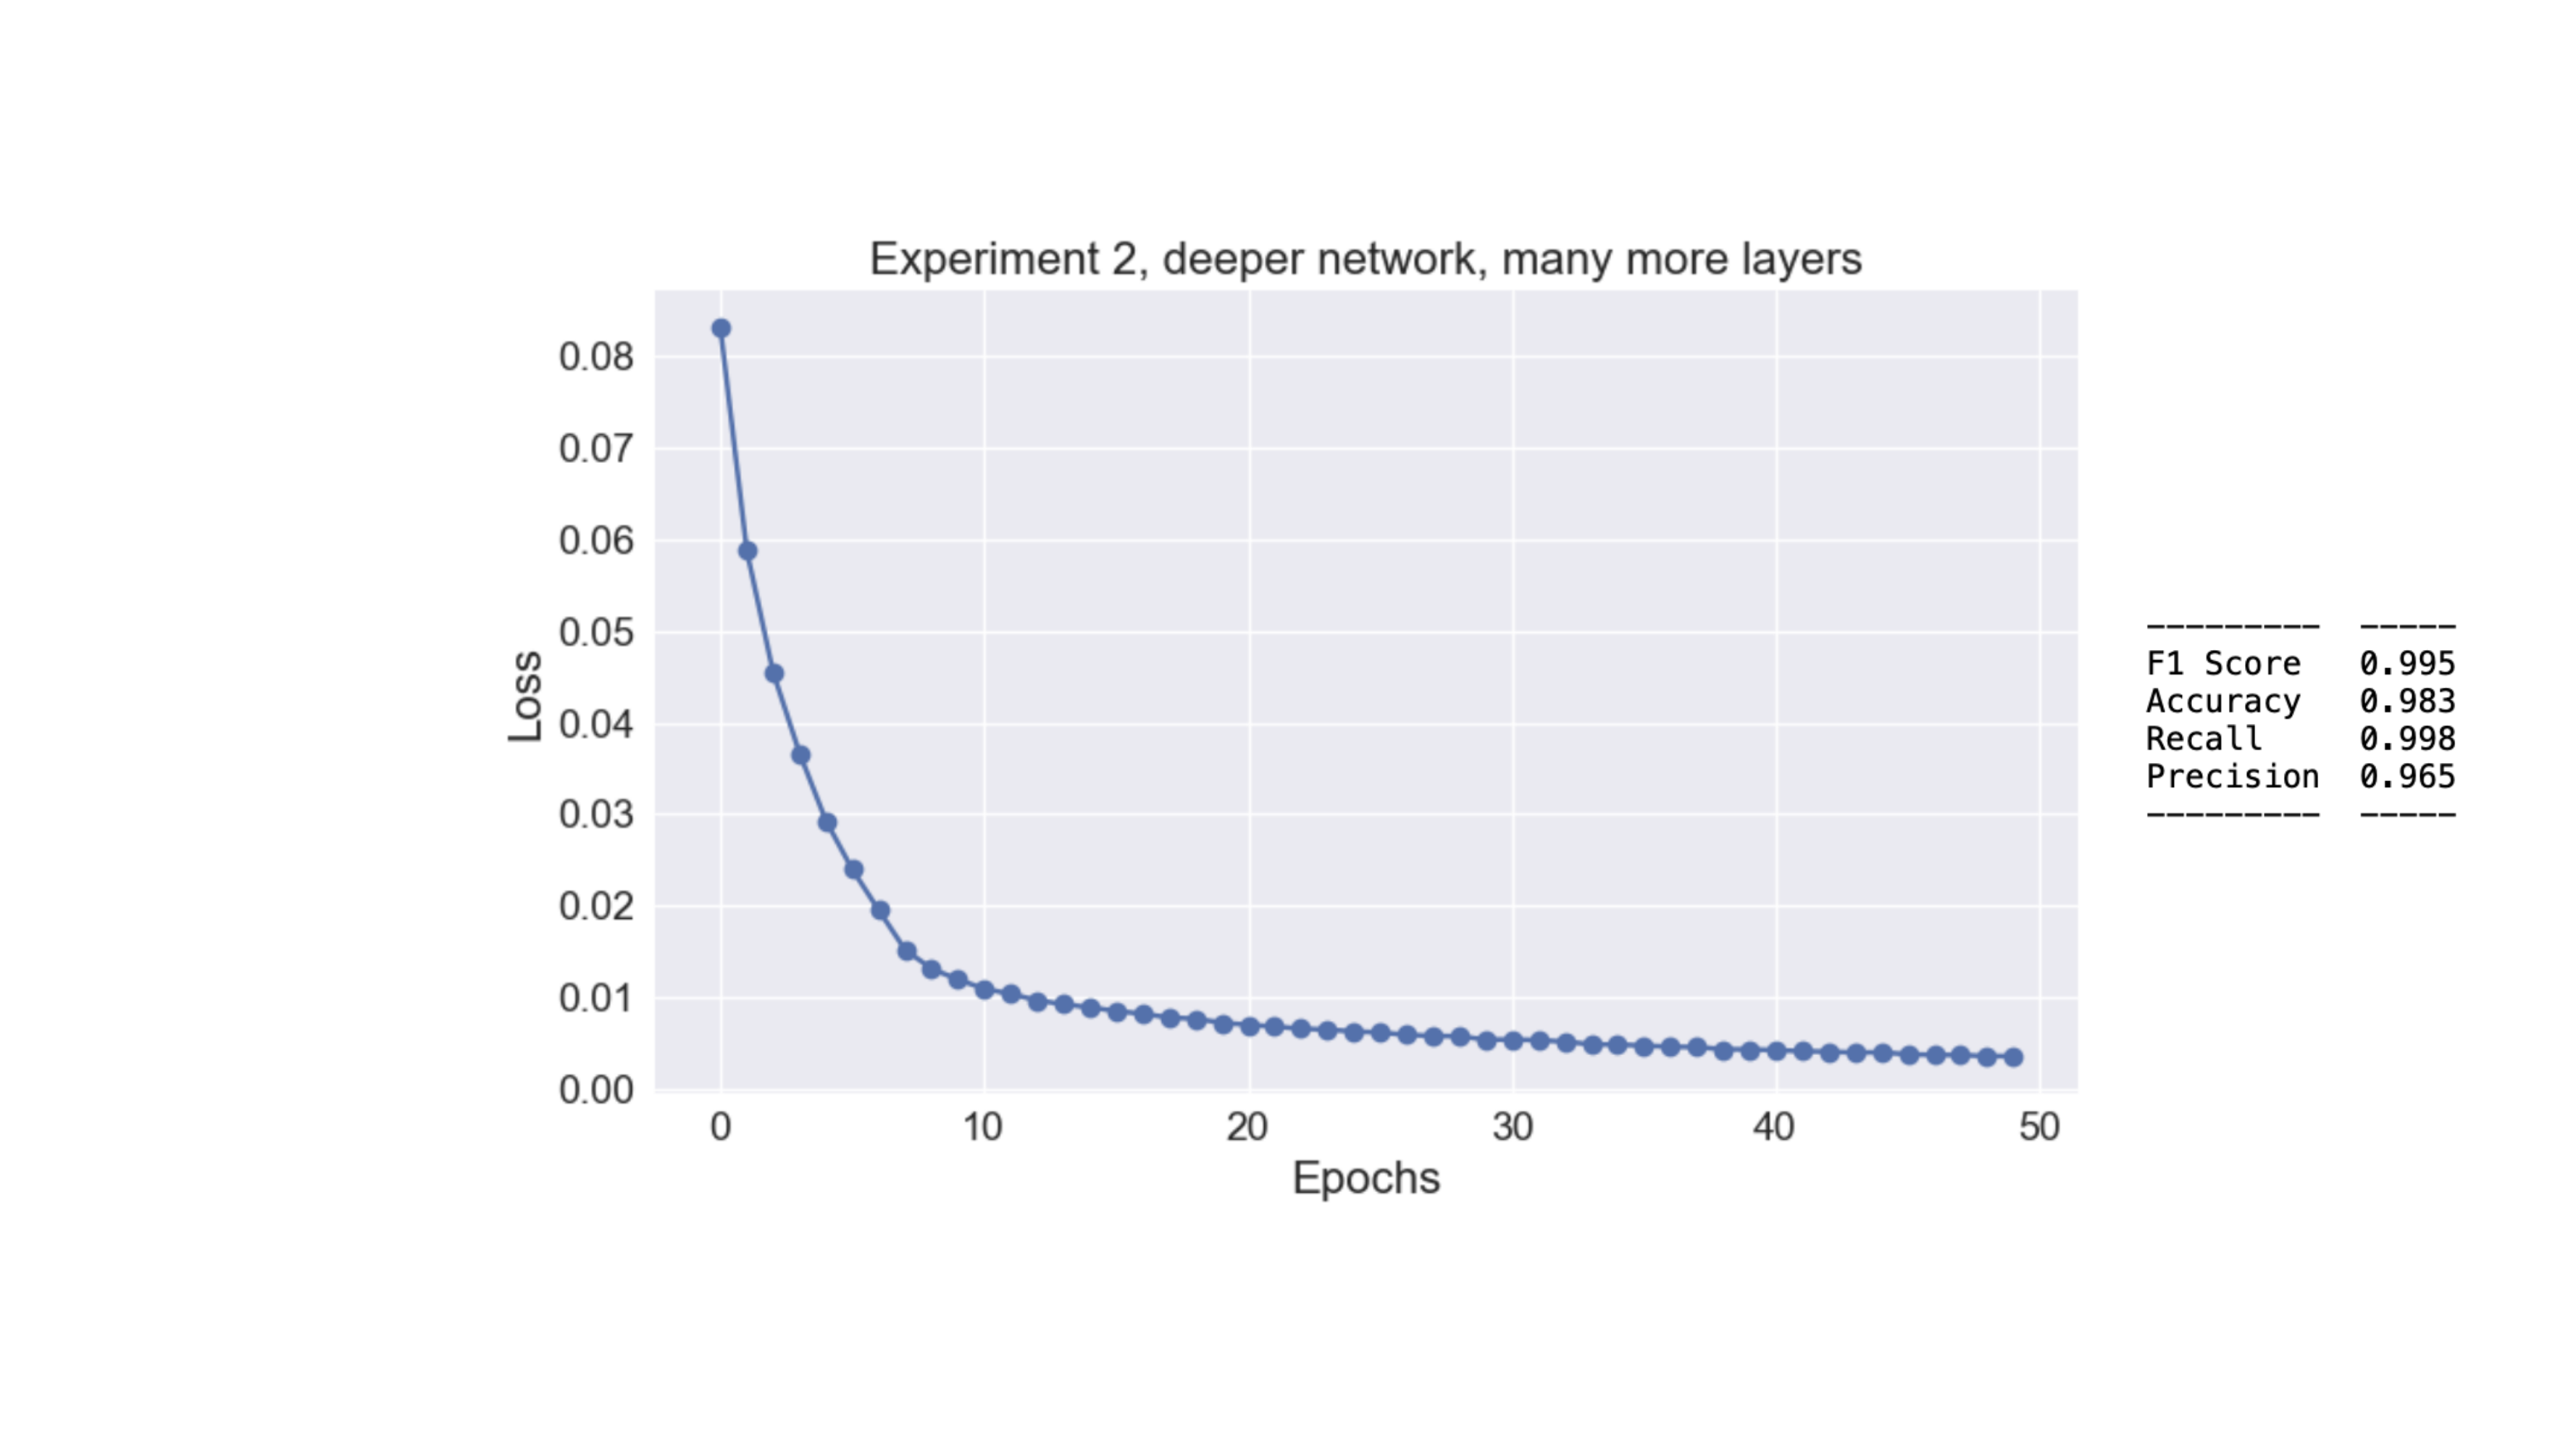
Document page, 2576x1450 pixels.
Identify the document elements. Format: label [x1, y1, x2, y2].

text_box [467, 212, 2493, 1238]
